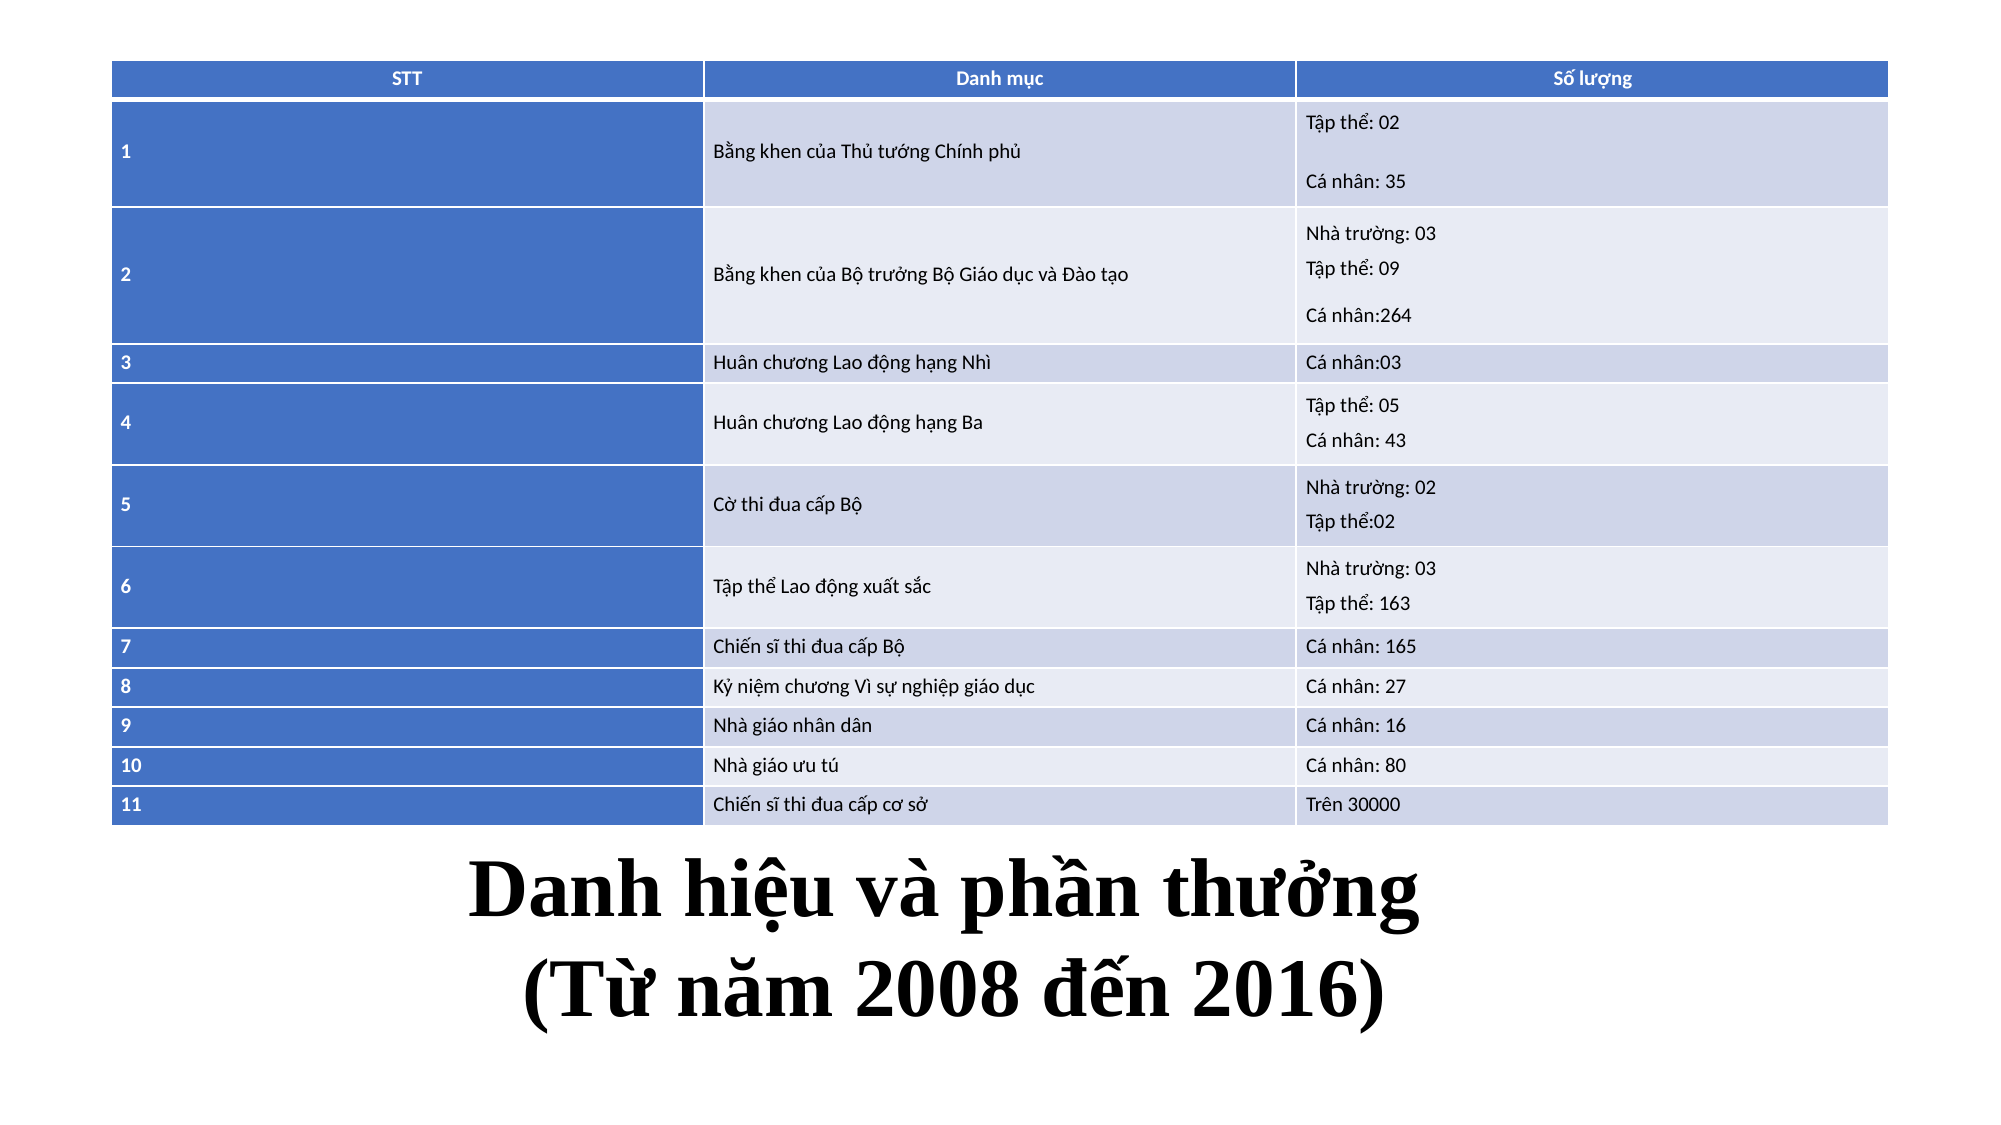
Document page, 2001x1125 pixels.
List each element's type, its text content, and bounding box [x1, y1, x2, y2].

table_cell Cá nhân: 165 [1297, 629, 1888, 667]
table_header Danh mục [705, 61, 1295, 97]
table_cell 10 [112, 748, 703, 785]
table_cell 4 [112, 384, 703, 464]
table_cell Huân chương Lao động hạng Ba [705, 384, 1295, 464]
table_cell Cá nhân: 27 [1297, 669, 1888, 706]
text_box Danh hiệu và phần thưởng (Từ năm 2008 đến 2016) [364, 826, 1546, 1125]
table_cell Kỷ niệm chương Vì sự nghiệp giáo dục [705, 669, 1295, 706]
table_cell Nhà giáo nhân dân [705, 708, 1295, 746]
table_cell 9 [112, 708, 703, 746]
table_cell 1 [112, 102, 703, 206]
table_cell Nhà trường: 03 Tập thể: 163 [1297, 547, 1888, 627]
table_cell Tập thể: 05 Cá nhân: 43 [1297, 384, 1888, 464]
table_cell Bằng khen của Thủ tướng Chính phủ [705, 102, 1295, 206]
table_cell Nhà trường: 03 Tập thể: 09 Cá nhân:264 [1297, 208, 1888, 343]
table_cell Cá nhân: 80 [1297, 748, 1888, 785]
table_cell 3 [112, 345, 703, 382]
table_cell Huân chương Lao động hạng Nhì [705, 345, 1295, 382]
table_cell Chiến sĩ thi đua cấp cơ sở [705, 787, 1295, 825]
table_cell Chiến sĩ thi đua cấp Bộ [705, 629, 1295, 667]
table_header STT [112, 61, 703, 97]
table_cell Tập thể: 02 Cá nhân: 35 [1297, 102, 1888, 206]
table_cell 11 [112, 787, 703, 825]
table_header Số lượng [1297, 61, 1888, 97]
table_cell 2 [112, 208, 703, 343]
table_cell Bằng khen của Bộ trưởng Bộ Giáo dục và Đào tạo [705, 208, 1295, 343]
table_cell Trên 30000 [1297, 787, 1888, 825]
table_cell Cá nhân: 16 [1297, 708, 1888, 746]
table_cell Nhà trường: 02 Tập thể:02 [1297, 466, 1888, 546]
table_cell 7 [112, 629, 703, 667]
table_cell Tập thể Lao động xuất sắc [705, 547, 1295, 627]
table_cell 5 [112, 466, 703, 546]
table_cell 6 [112, 547, 703, 627]
table_cell 8 [112, 669, 703, 706]
table_cell Cờ thi đua cấp Bộ [705, 466, 1295, 546]
table_cell Cá nhân:03 [1297, 345, 1888, 382]
table_cell Nhà giáo ưu tú [705, 748, 1295, 785]
